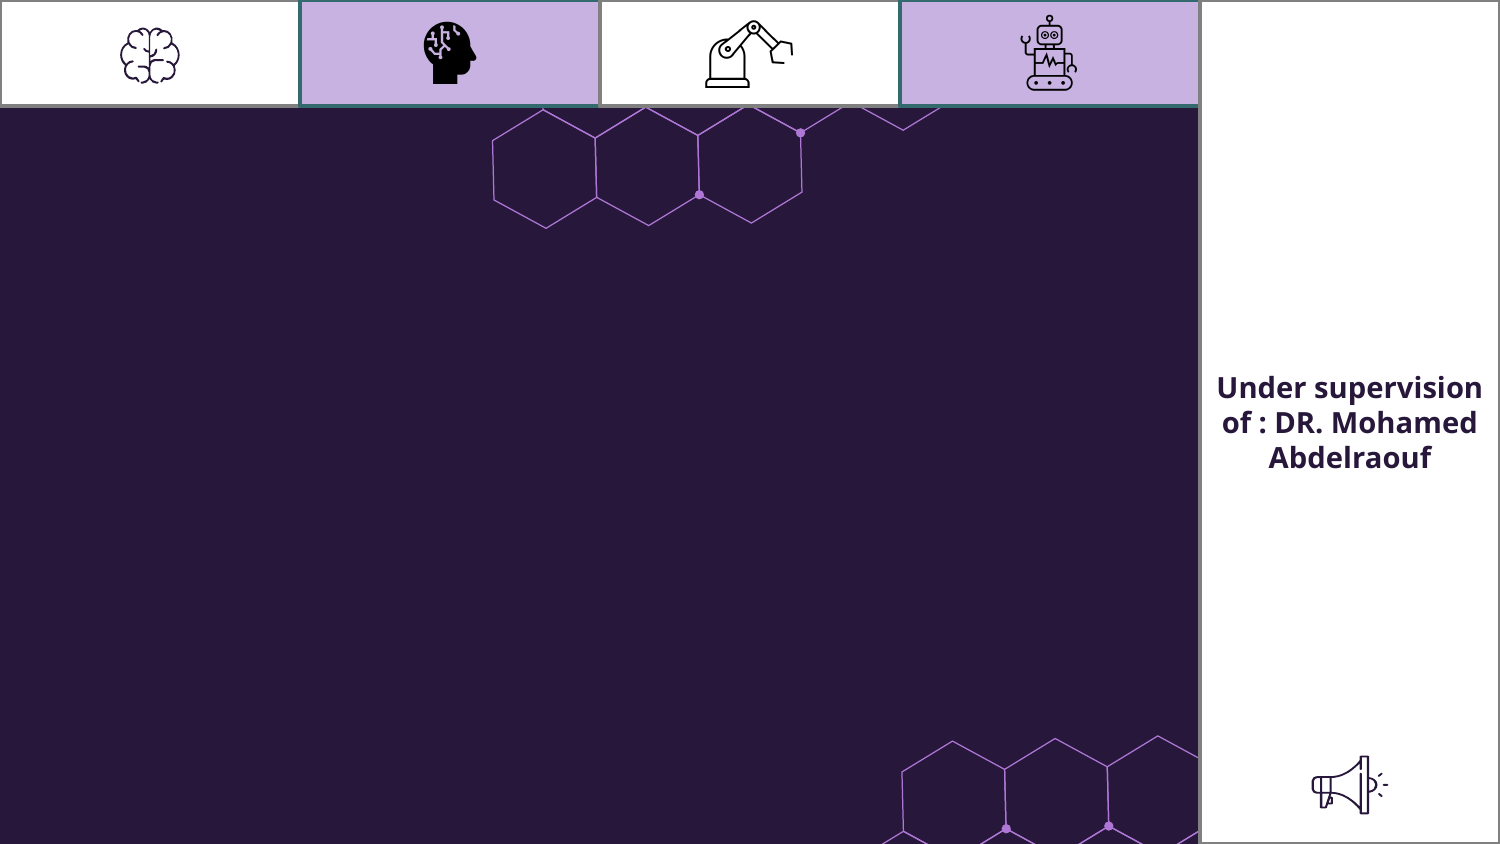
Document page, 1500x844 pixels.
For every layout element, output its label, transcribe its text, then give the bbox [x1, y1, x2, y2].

text_box [598, 0, 898, 108]
picture [1005, 8, 1095, 98]
text_box [0, 0, 298, 108]
picture [701, 6, 798, 103]
text_box [898, 0, 1198, 108]
picture [412, 16, 487, 91]
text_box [1311, 755, 1389, 815]
text_box [120, 27, 180, 84]
text_box [298, 0, 598, 108]
text_box Under supervision of : DR. Mohamed Abdelraouf [1198, 0, 1500, 844]
